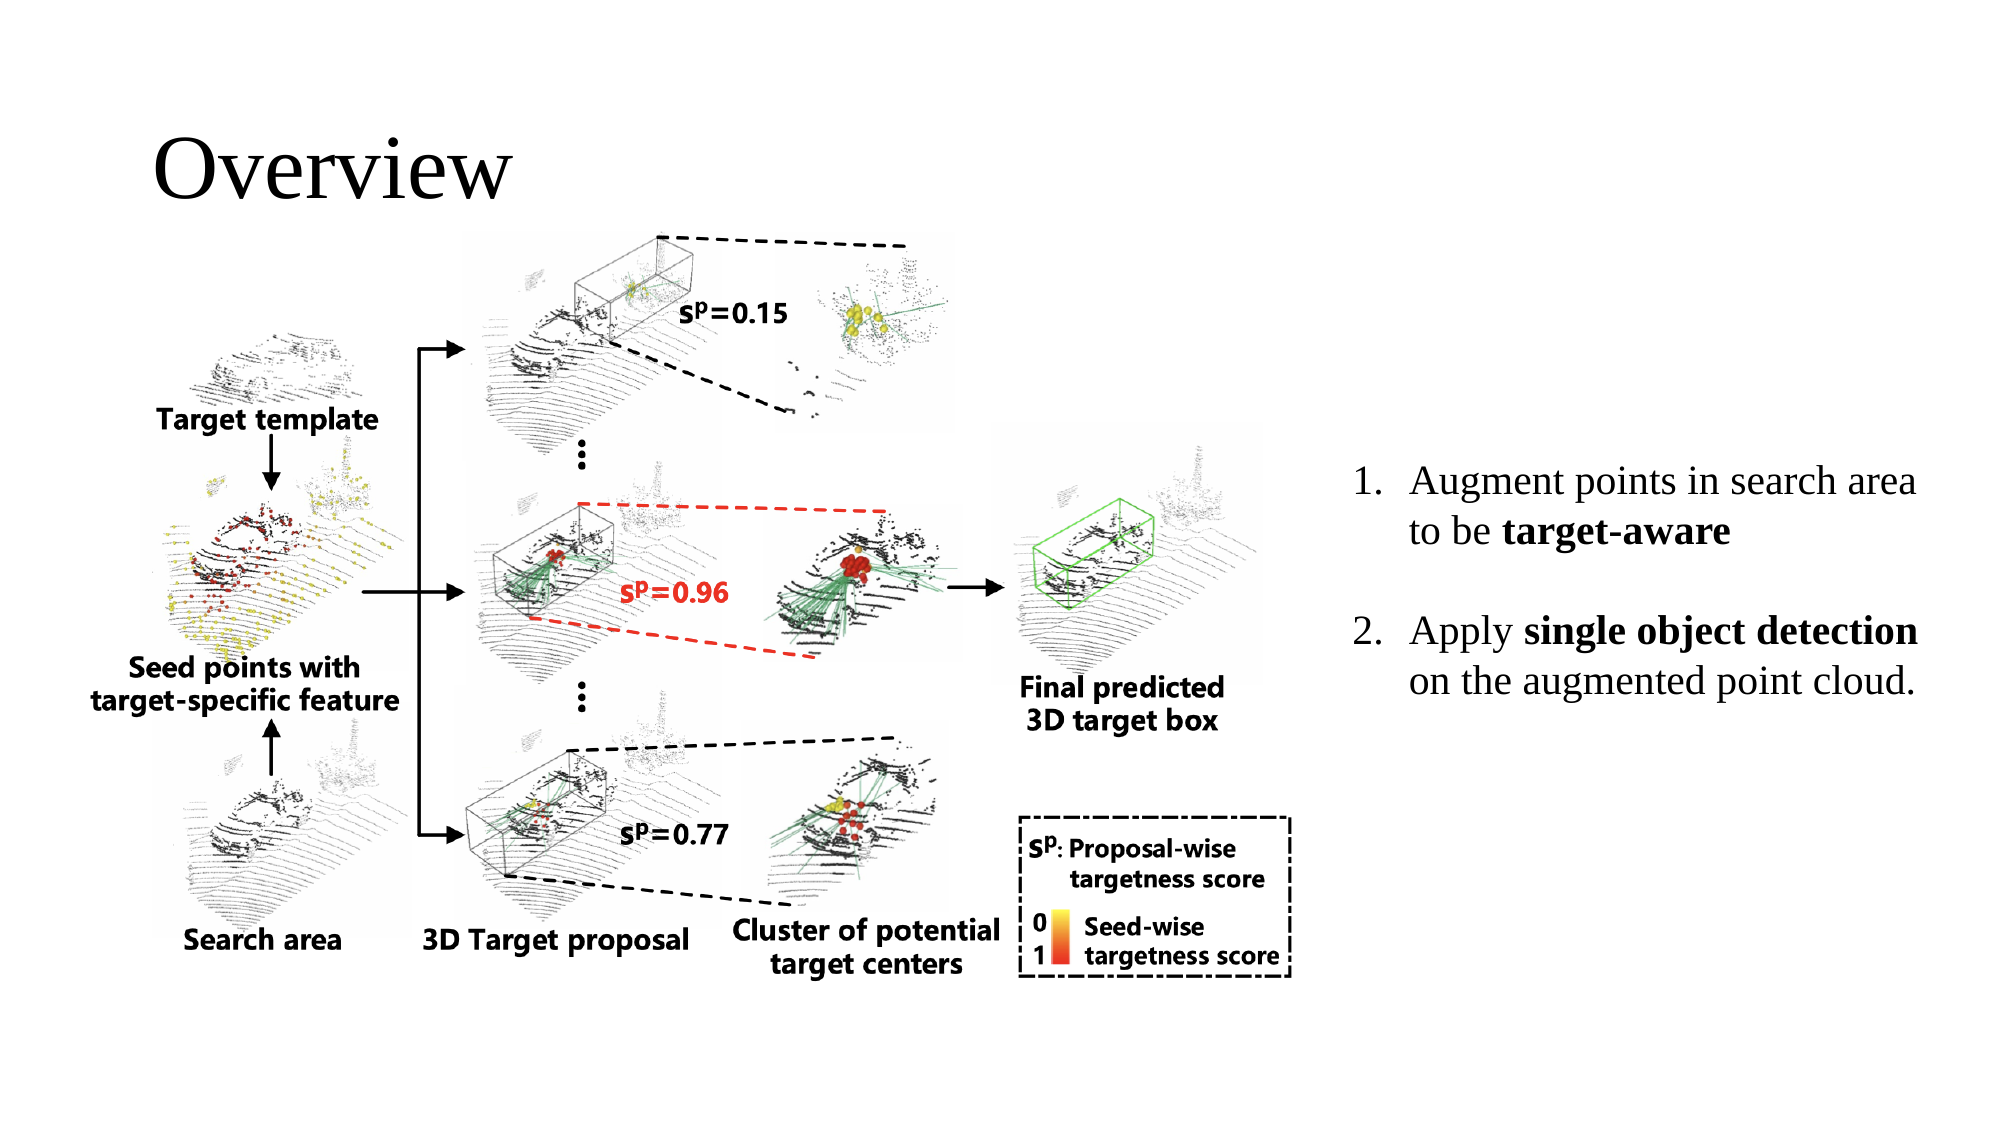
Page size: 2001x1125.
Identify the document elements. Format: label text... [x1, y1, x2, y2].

text_box Augment points in search area to be target-aware Apply single object detection on the augmented point cloud. [1382, 445, 1973, 801]
title Overview [137, 59, 1863, 278]
picture [82, 224, 1382, 998]
